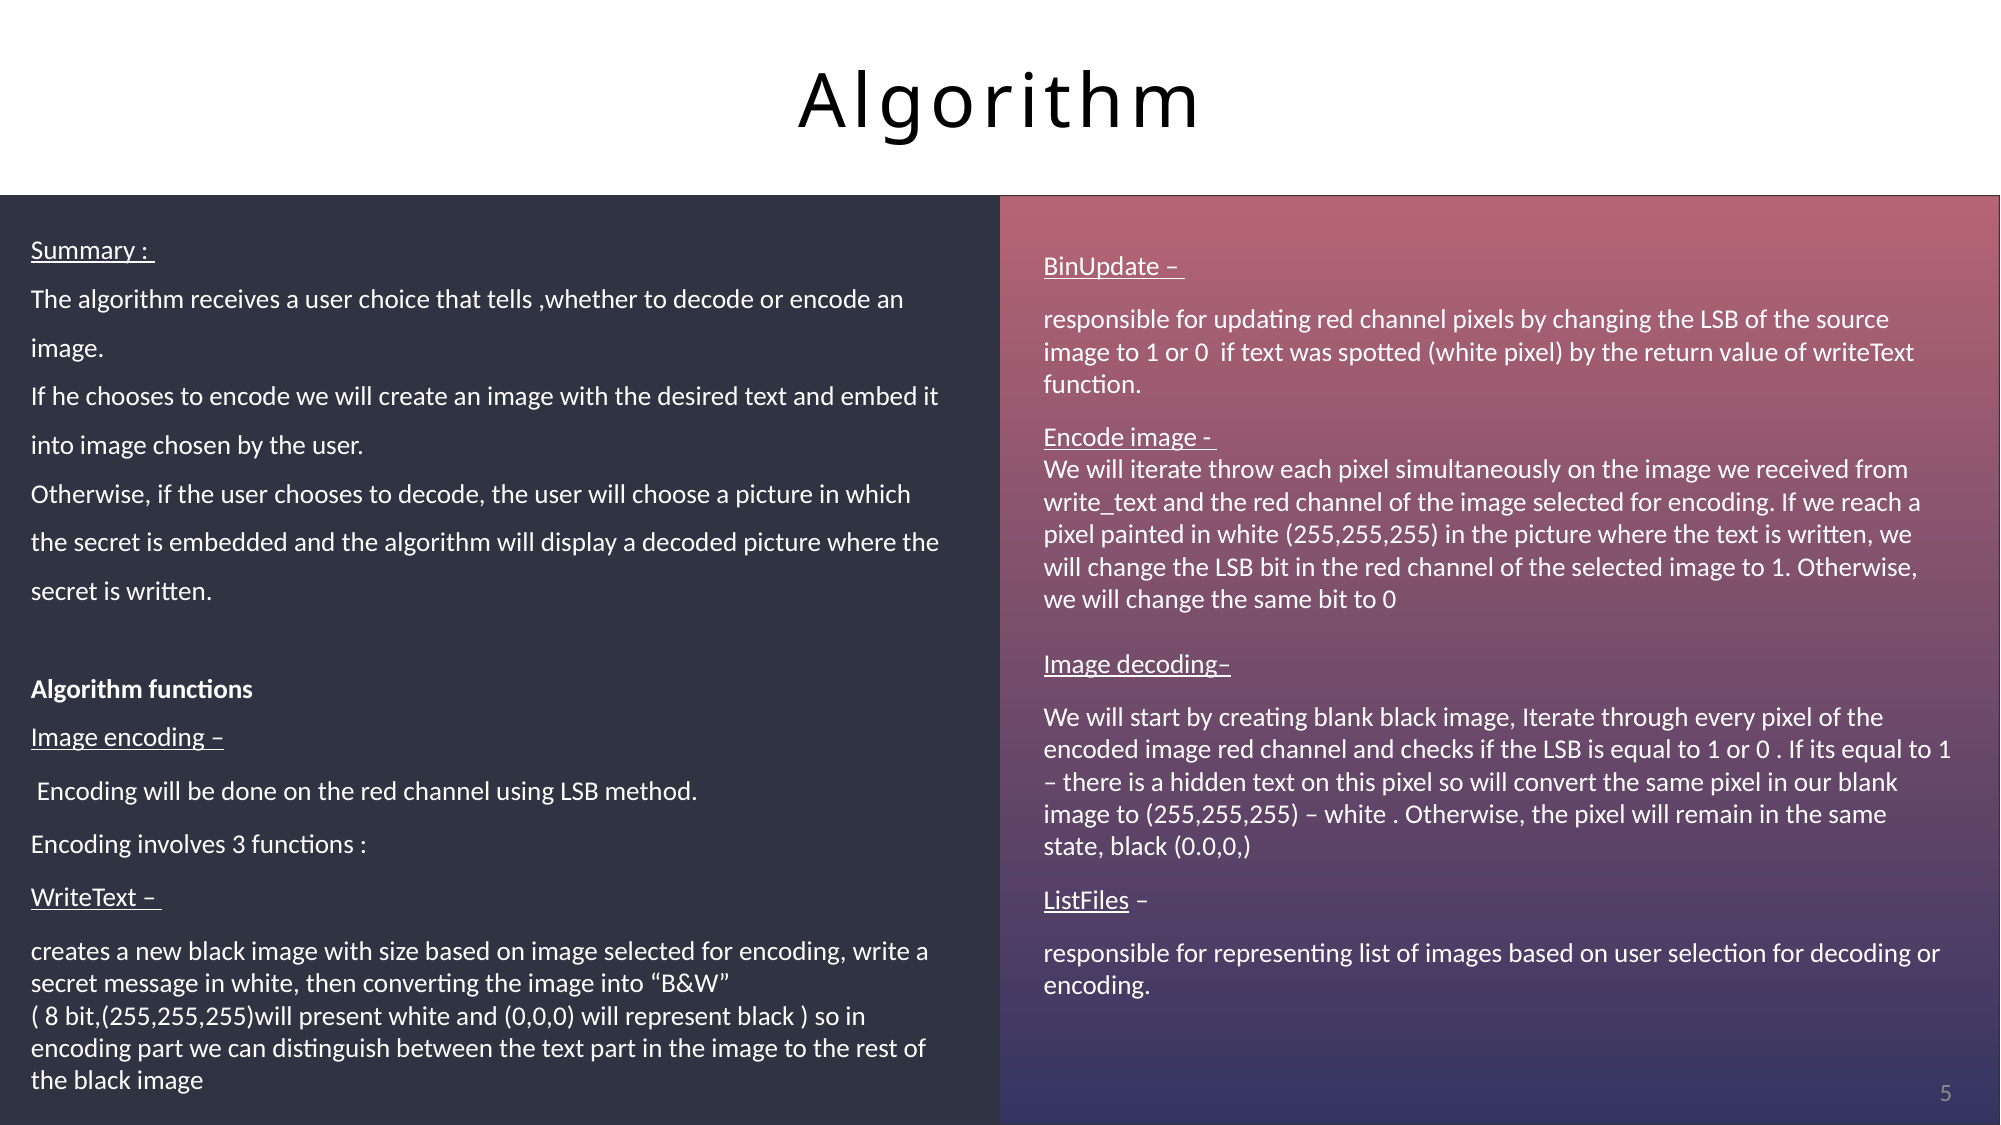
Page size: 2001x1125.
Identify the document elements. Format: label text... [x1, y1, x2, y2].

title Algorithm [97, 0, 1903, 196]
list Summary : The algorithm receives a user choice that tells ,whether to decode or encode an image. If he chooses to encode we will create an image with the desired text and embed it into image chosen by the user. Otherwise, if the user chooses to decode, the user will choose a picture in which the secret is embedded and the algorithm will display a decoded picture where the secret is written. Algorithm functions Image encoding – Encoding will be done on the red channel using LSB method. Encoding involves 3 functions : WriteText – creates a new black image with size based on image selected for encoding, write a secret message in white, then converting the image into “B&W” ( 8 bit,(255,255,255)will present white and (0,0,0) will represent black ) so in encoding part we can distinguish between the text part in the image to the rest of the black image [30, 216, 947, 1121]
list BinUpdate – responsible for updating red channel pixels by changing the LSB of the source image to 1 or 0 if text was spotted (white pixel) by the return value of writeText function. Encode image - We will iterate throw each pixel simultaneously on the image we received from write_text and the red channel of the image selected for encoding. If we reach a pixel painted in white (255,255,255) in the picture where the text is written, we will change the LSB bit in the red channel of the selected image to 1. Otherwise, we will change the same bit to 0 Image decoding– We will start by creating blank black image, Iterate through every pixel of the encoded image red channel and checks if the LSB is equal to 1 or 0 . If its equal to 1 – there is a hidden text on this pixel so will convert the same pixel in our blank image to (255,255,255) – white . Otherwise, the pixel will remain in the same state, black (0.0,0,) ListFiles – responsible for representing list of images based on user selection for decoding or encoding. [1043, 216, 1953, 1121]
slide_number 5 [1894, 1061, 1968, 1121]
